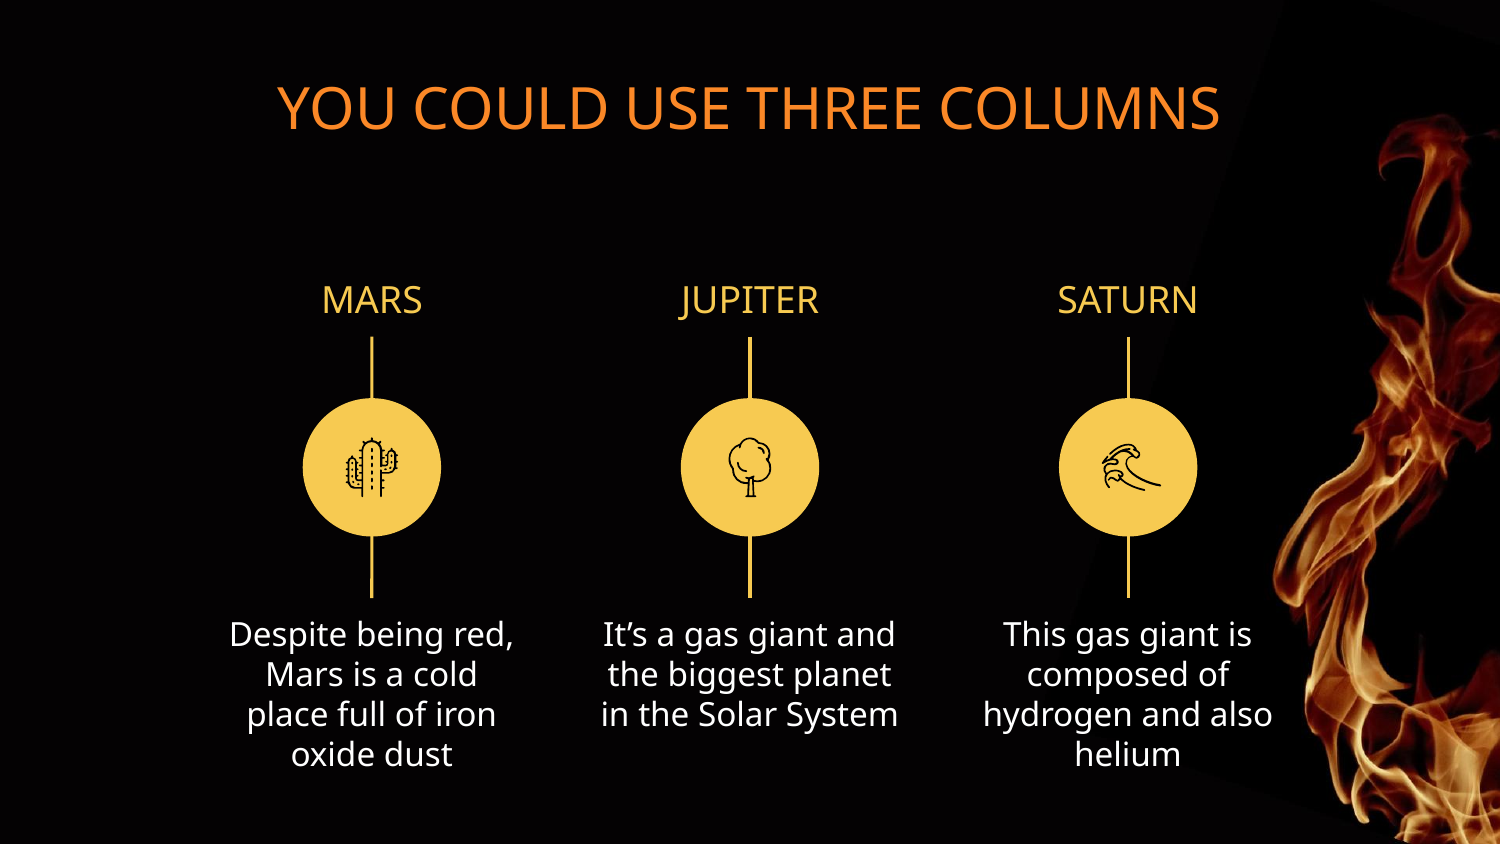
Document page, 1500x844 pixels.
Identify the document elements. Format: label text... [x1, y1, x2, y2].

text_box [1132, 398, 1198, 537]
text_box [1101, 444, 1123, 489]
title MARS [205, 273, 539, 337]
subtitle Despite being red, Mars is a cold place full of iron oxide dust [205, 598, 539, 779]
text_box [376, 398, 442, 537]
title YOU COULD USE THREE COLUMNS [51, 56, 1449, 151]
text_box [728, 437, 772, 498]
title SATURN [961, 273, 1295, 337]
text_box [1132, 444, 1141, 459]
picture [0, 0, 1500, 844]
text_box [1132, 471, 1162, 487]
subtitle This gas giant is composed of hydrogen and also helium [961, 598, 1295, 779]
title JUPITER [583, 273, 917, 337]
text_box [680, 398, 745, 537]
text_box [1058, 398, 1123, 537]
text_box [302, 398, 367, 537]
text_box [1132, 485, 1146, 491]
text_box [345, 436, 399, 498]
text_box [754, 398, 820, 537]
subtitle It’s a gas giant and the biggest planet in the Solar System [583, 598, 917, 779]
